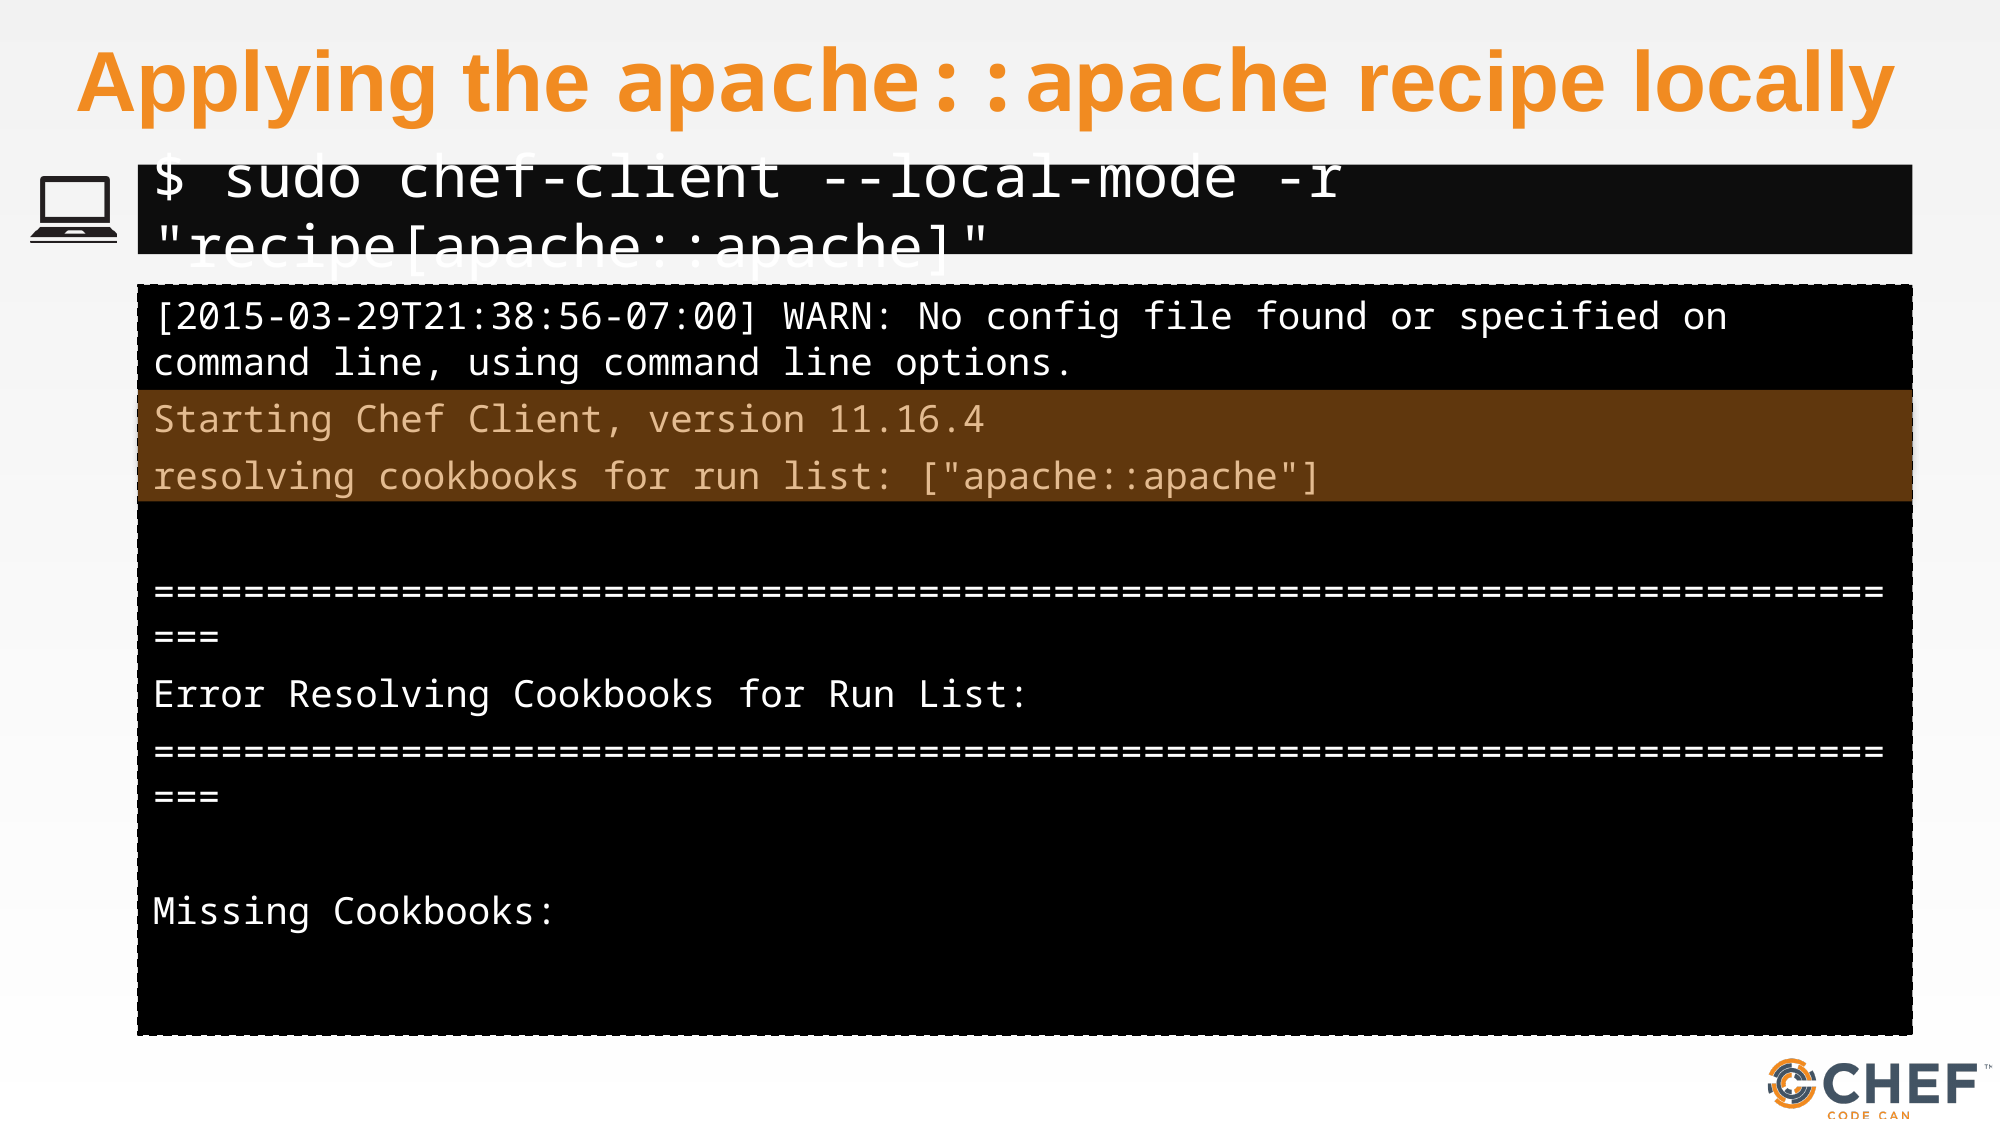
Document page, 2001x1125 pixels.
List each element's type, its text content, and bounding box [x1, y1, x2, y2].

list $ sudo chef-client --local-mode -r "recipe[apache::apache]" [137, 164, 1913, 255]
title Applying the apache::apache recipe locally [75, 37, 1913, 140]
list [2015-03-29T21:38:56-07:00] WARN: No config file found or specified on command line, using command line options. Starting Chef Client, version 11.16.4 resolving cookbooks for run list: ["apache::apache"] ================================================================================ Error Resolving Cookbooks for Run List: ================================================================================ Missing Cookbooks: [137, 511, 1913, 1036]
list [2015-03-29T21:38:56-07:00] WARN: No config file found or specified on command line, using command line options. Starting Chef Client, version 11.16.4 resolving cookbooks for run list: ["apache::apache"] ================================================================================ Error Resolving Cookbooks for Run List: ================================================================================ Missing Cookbooks: [137, 284, 1913, 388]
text_box [137, 389, 1913, 502]
